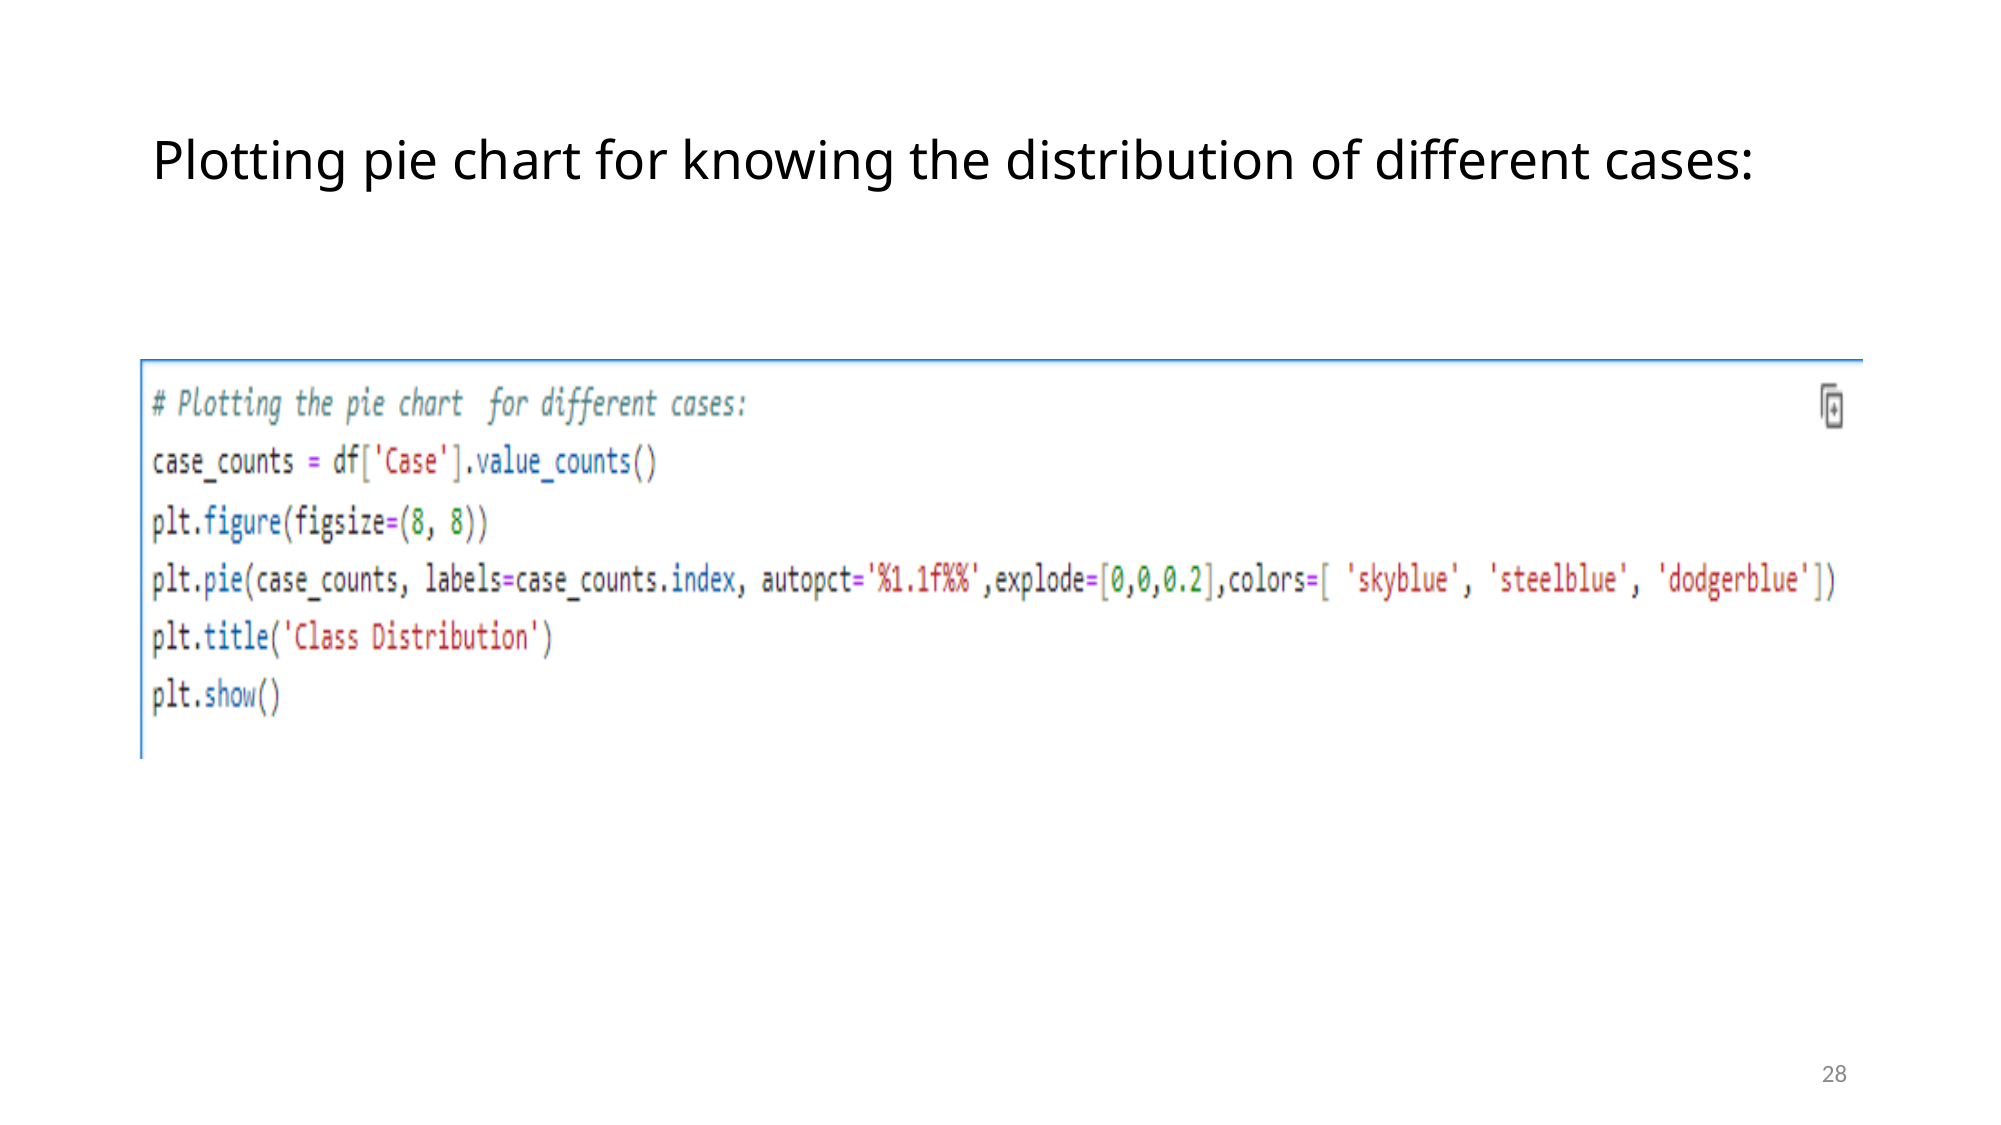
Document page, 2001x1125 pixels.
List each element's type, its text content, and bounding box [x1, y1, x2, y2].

title Plotting pie chart for knowing the distribution of different cases: [137, 111, 1863, 278]
slide_number 28 [1412, 1042, 1863, 1103]
picture [137, 359, 1863, 759]
